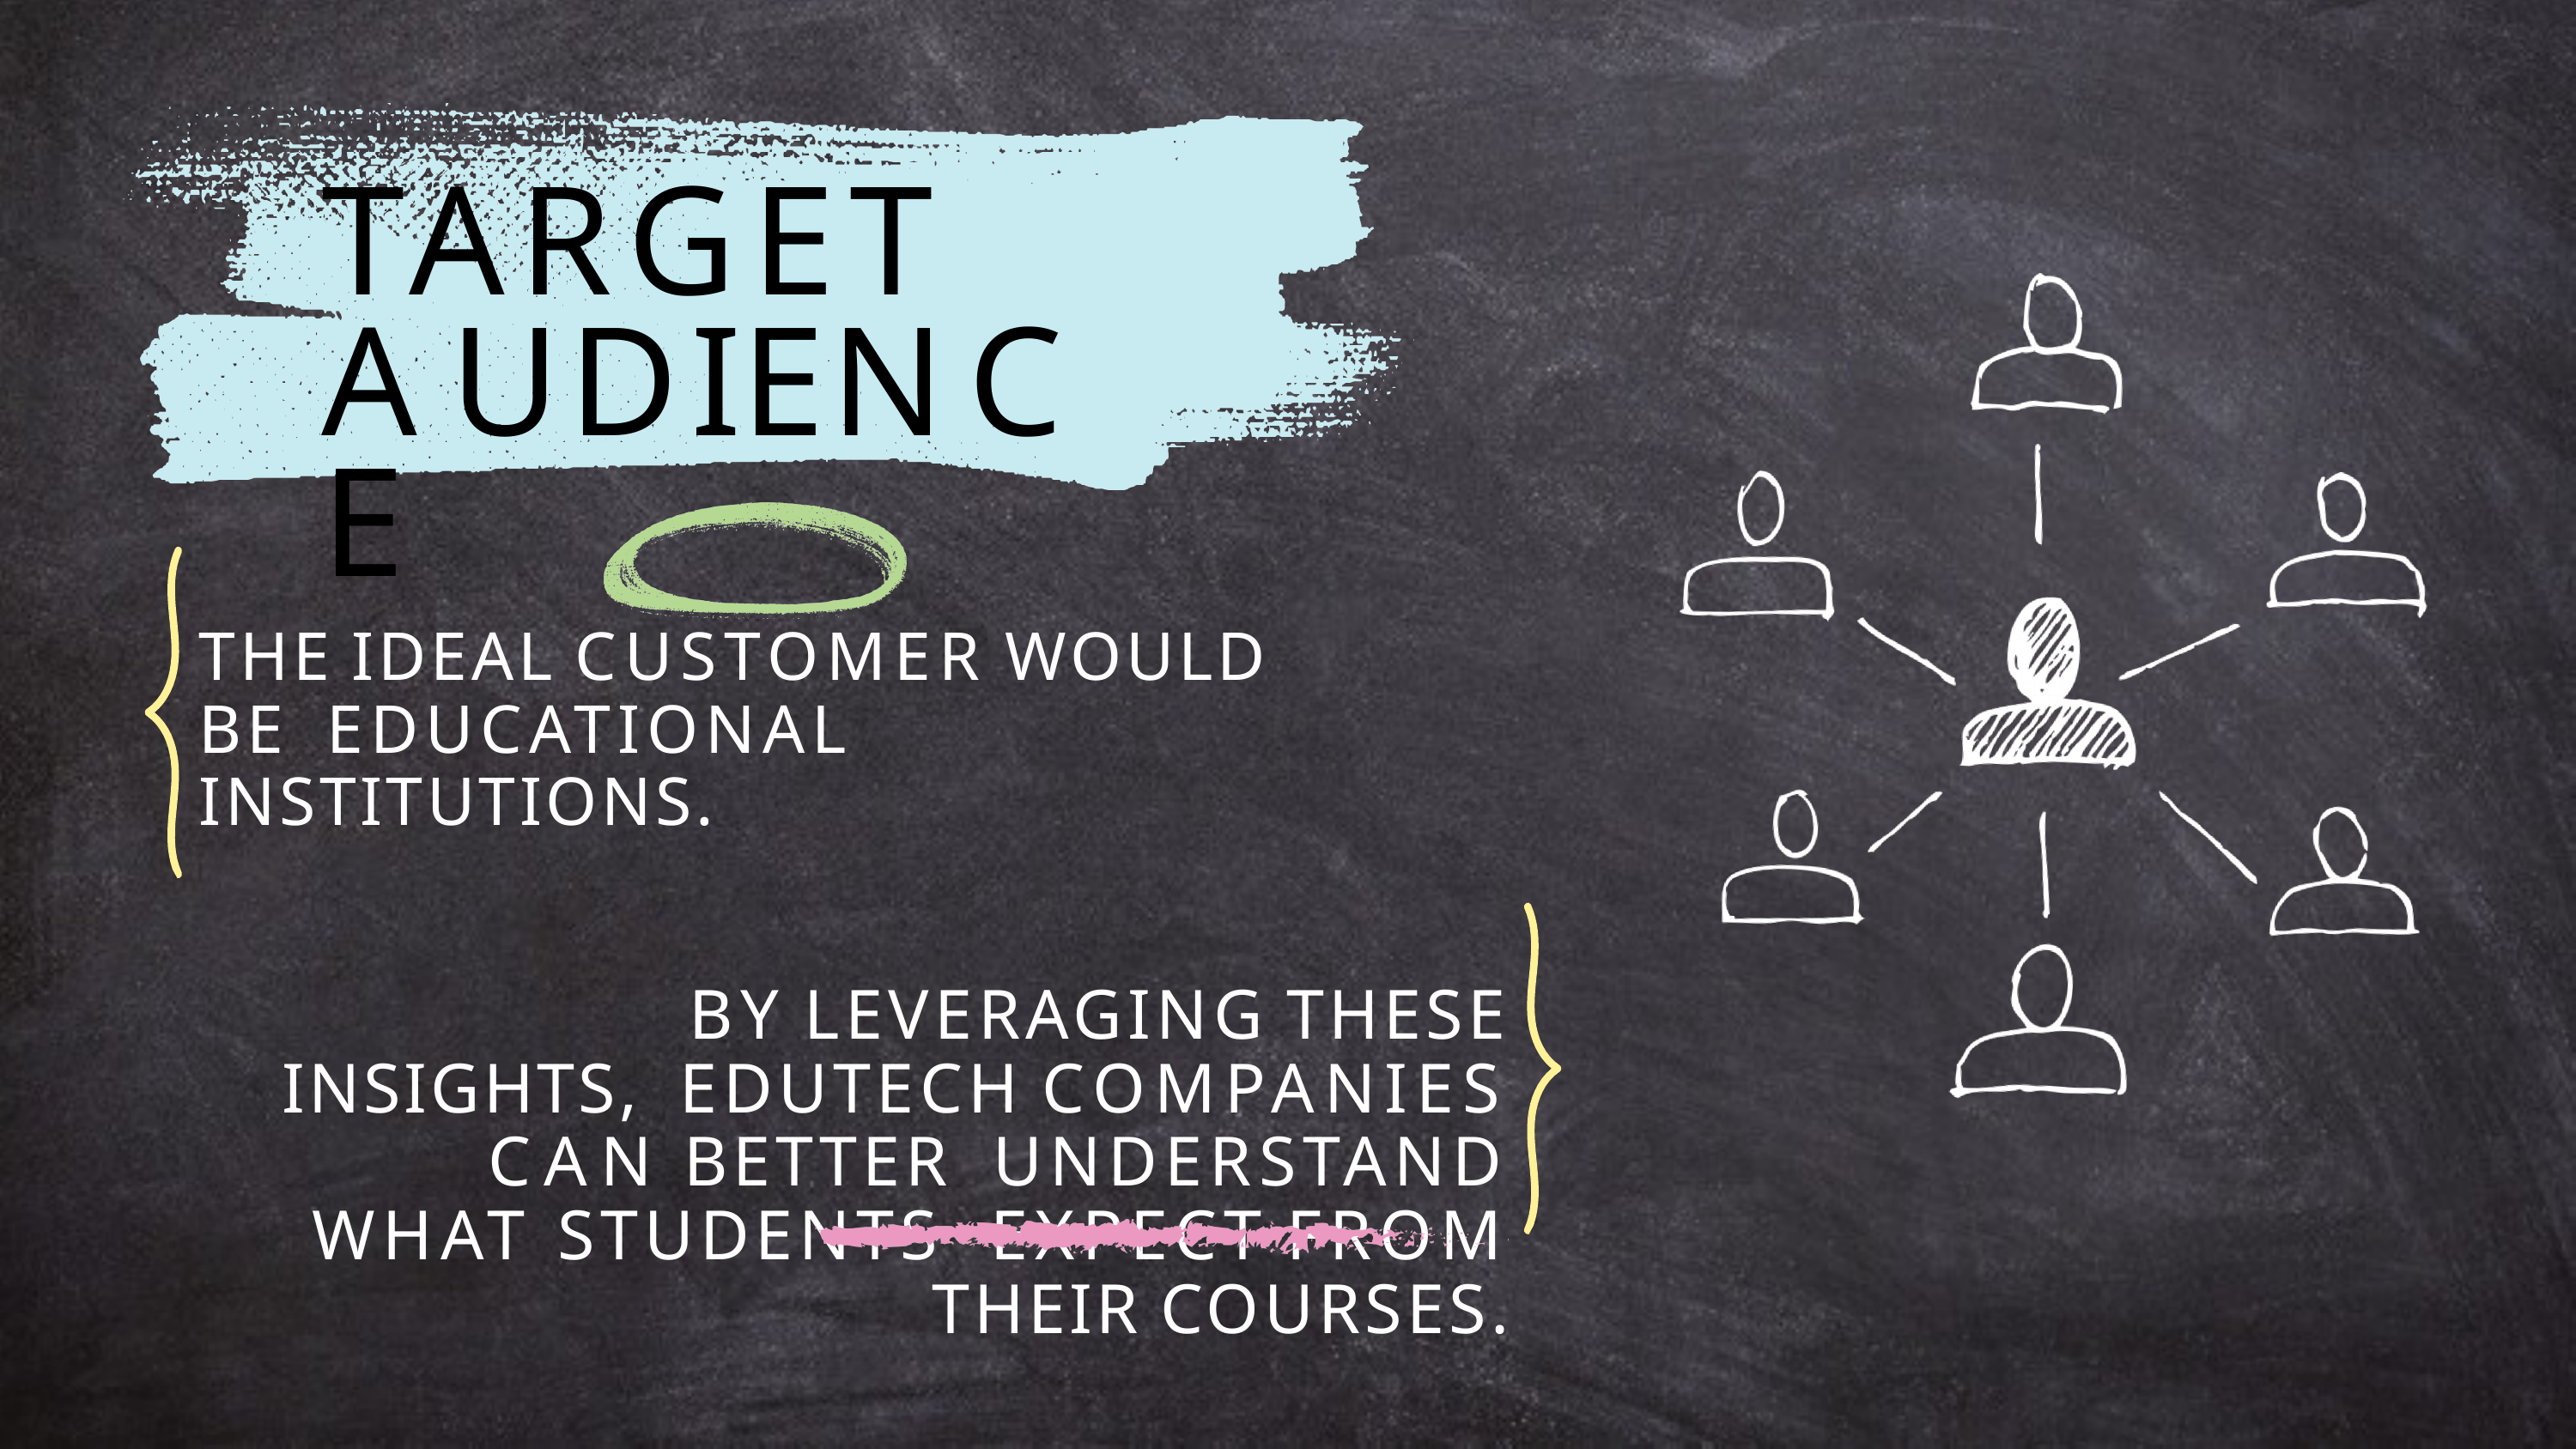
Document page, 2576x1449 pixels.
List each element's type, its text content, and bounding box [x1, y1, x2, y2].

title TARGET AUDIENCE [319, 498, 1112, 605]
picture [0, 0, 2576, 1449]
text_box [144, 546, 182, 879]
text_box THE IDEAL CUSTOMER WOULD BE EDUCATIONAL INSTITUTIONS. BY LEVERAGING THESE INSIGHTS, EDUTECH COMPANIES CAN BETTER UNDERSTAND WHAT STUDENTS EXPECT FROM THEIR COURSES. [197, 611, 1511, 1348]
text_box [1524, 902, 1562, 1234]
